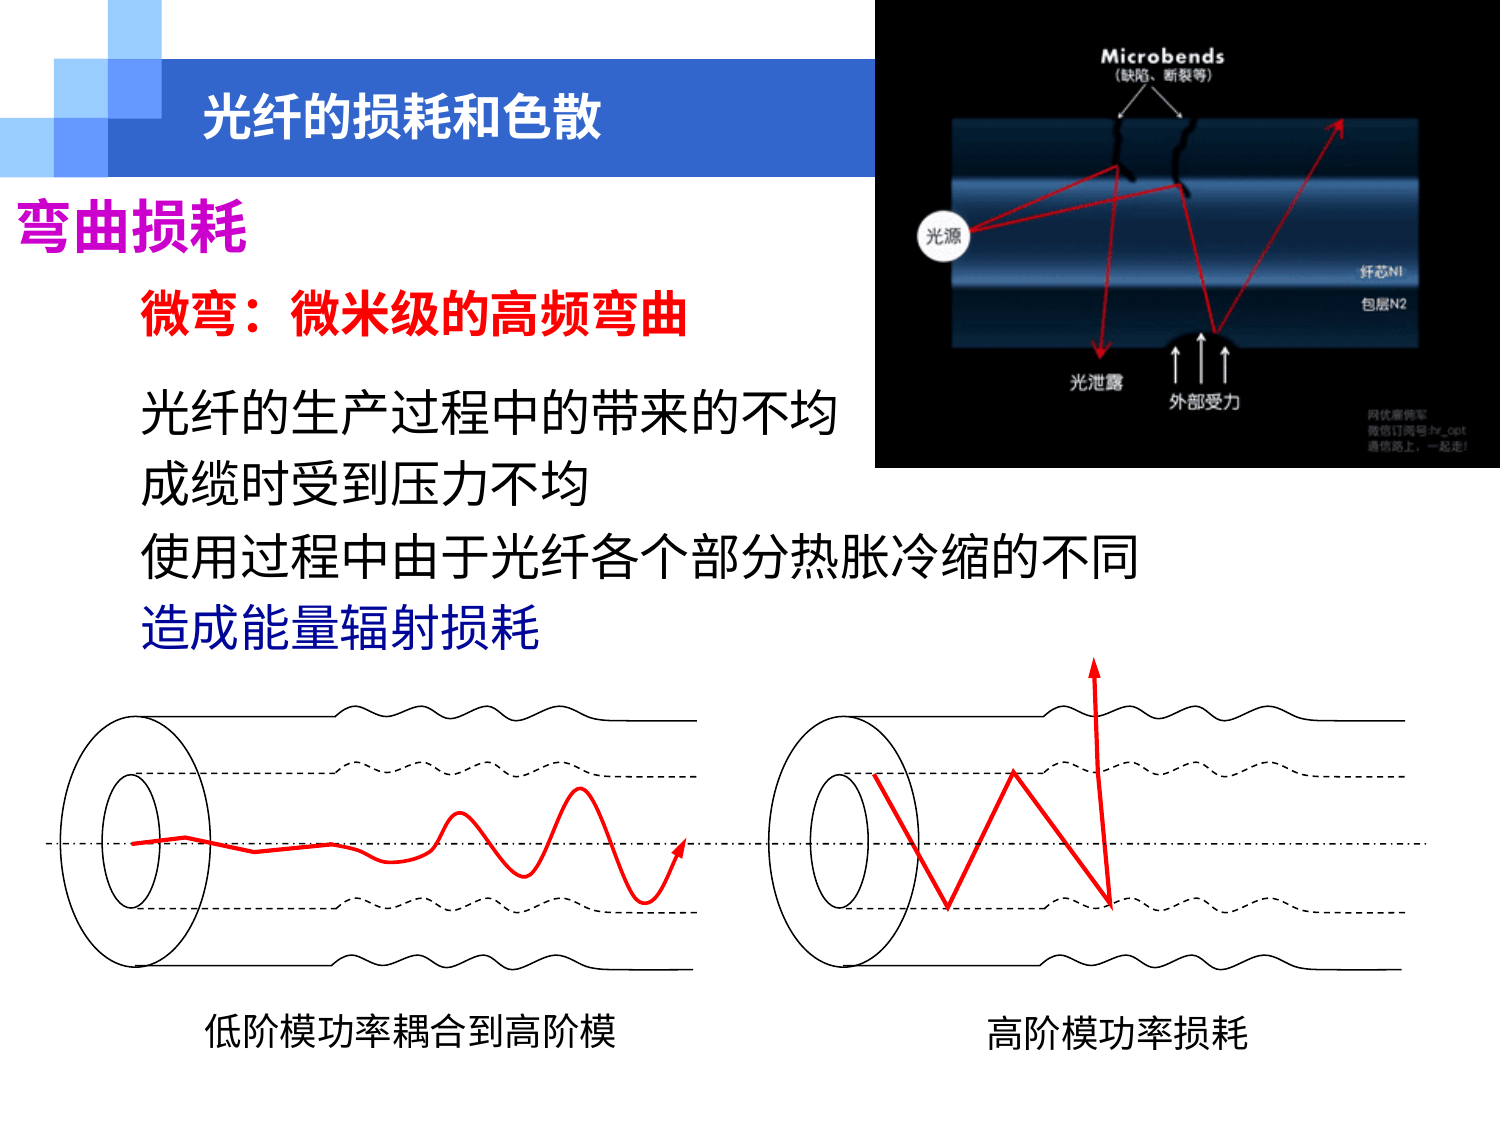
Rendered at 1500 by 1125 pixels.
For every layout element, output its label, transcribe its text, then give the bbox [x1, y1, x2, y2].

text_box 光纤的生产过程中的带来的不均 成缆时受到压力不均 使用过程中由于光纤各个部分热胀冷缩的不同 造成能量辐射损耗 [0, 361, 1155, 665]
text_box [335, 706, 697, 721]
text_box [60, 716, 202, 968]
text_box [1096, 706, 1406, 721]
text_box [332, 955, 694, 970]
title 微弯：微米级的高频弯曲 [125, 270, 874, 350]
text_box [873, 665, 1111, 908]
text_box [102, 774, 146, 909]
text_box [1099, 762, 1406, 777]
text_box [1039, 955, 1402, 970]
picture [874, 0, 1500, 468]
text_box 高阶模功率损耗 [971, 1002, 1264, 1062]
text_box [768, 716, 919, 968]
text_box [1044, 898, 1407, 913]
text_box [335, 762, 698, 777]
text_box 低阶模功率耦合到高阶模 [189, 1000, 633, 1061]
text_box 弯曲损耗 [0, 187, 438, 268]
text_box 光纤的损耗和色散 [187, 74, 874, 155]
text_box [810, 774, 869, 909]
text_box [131, 784, 687, 911]
